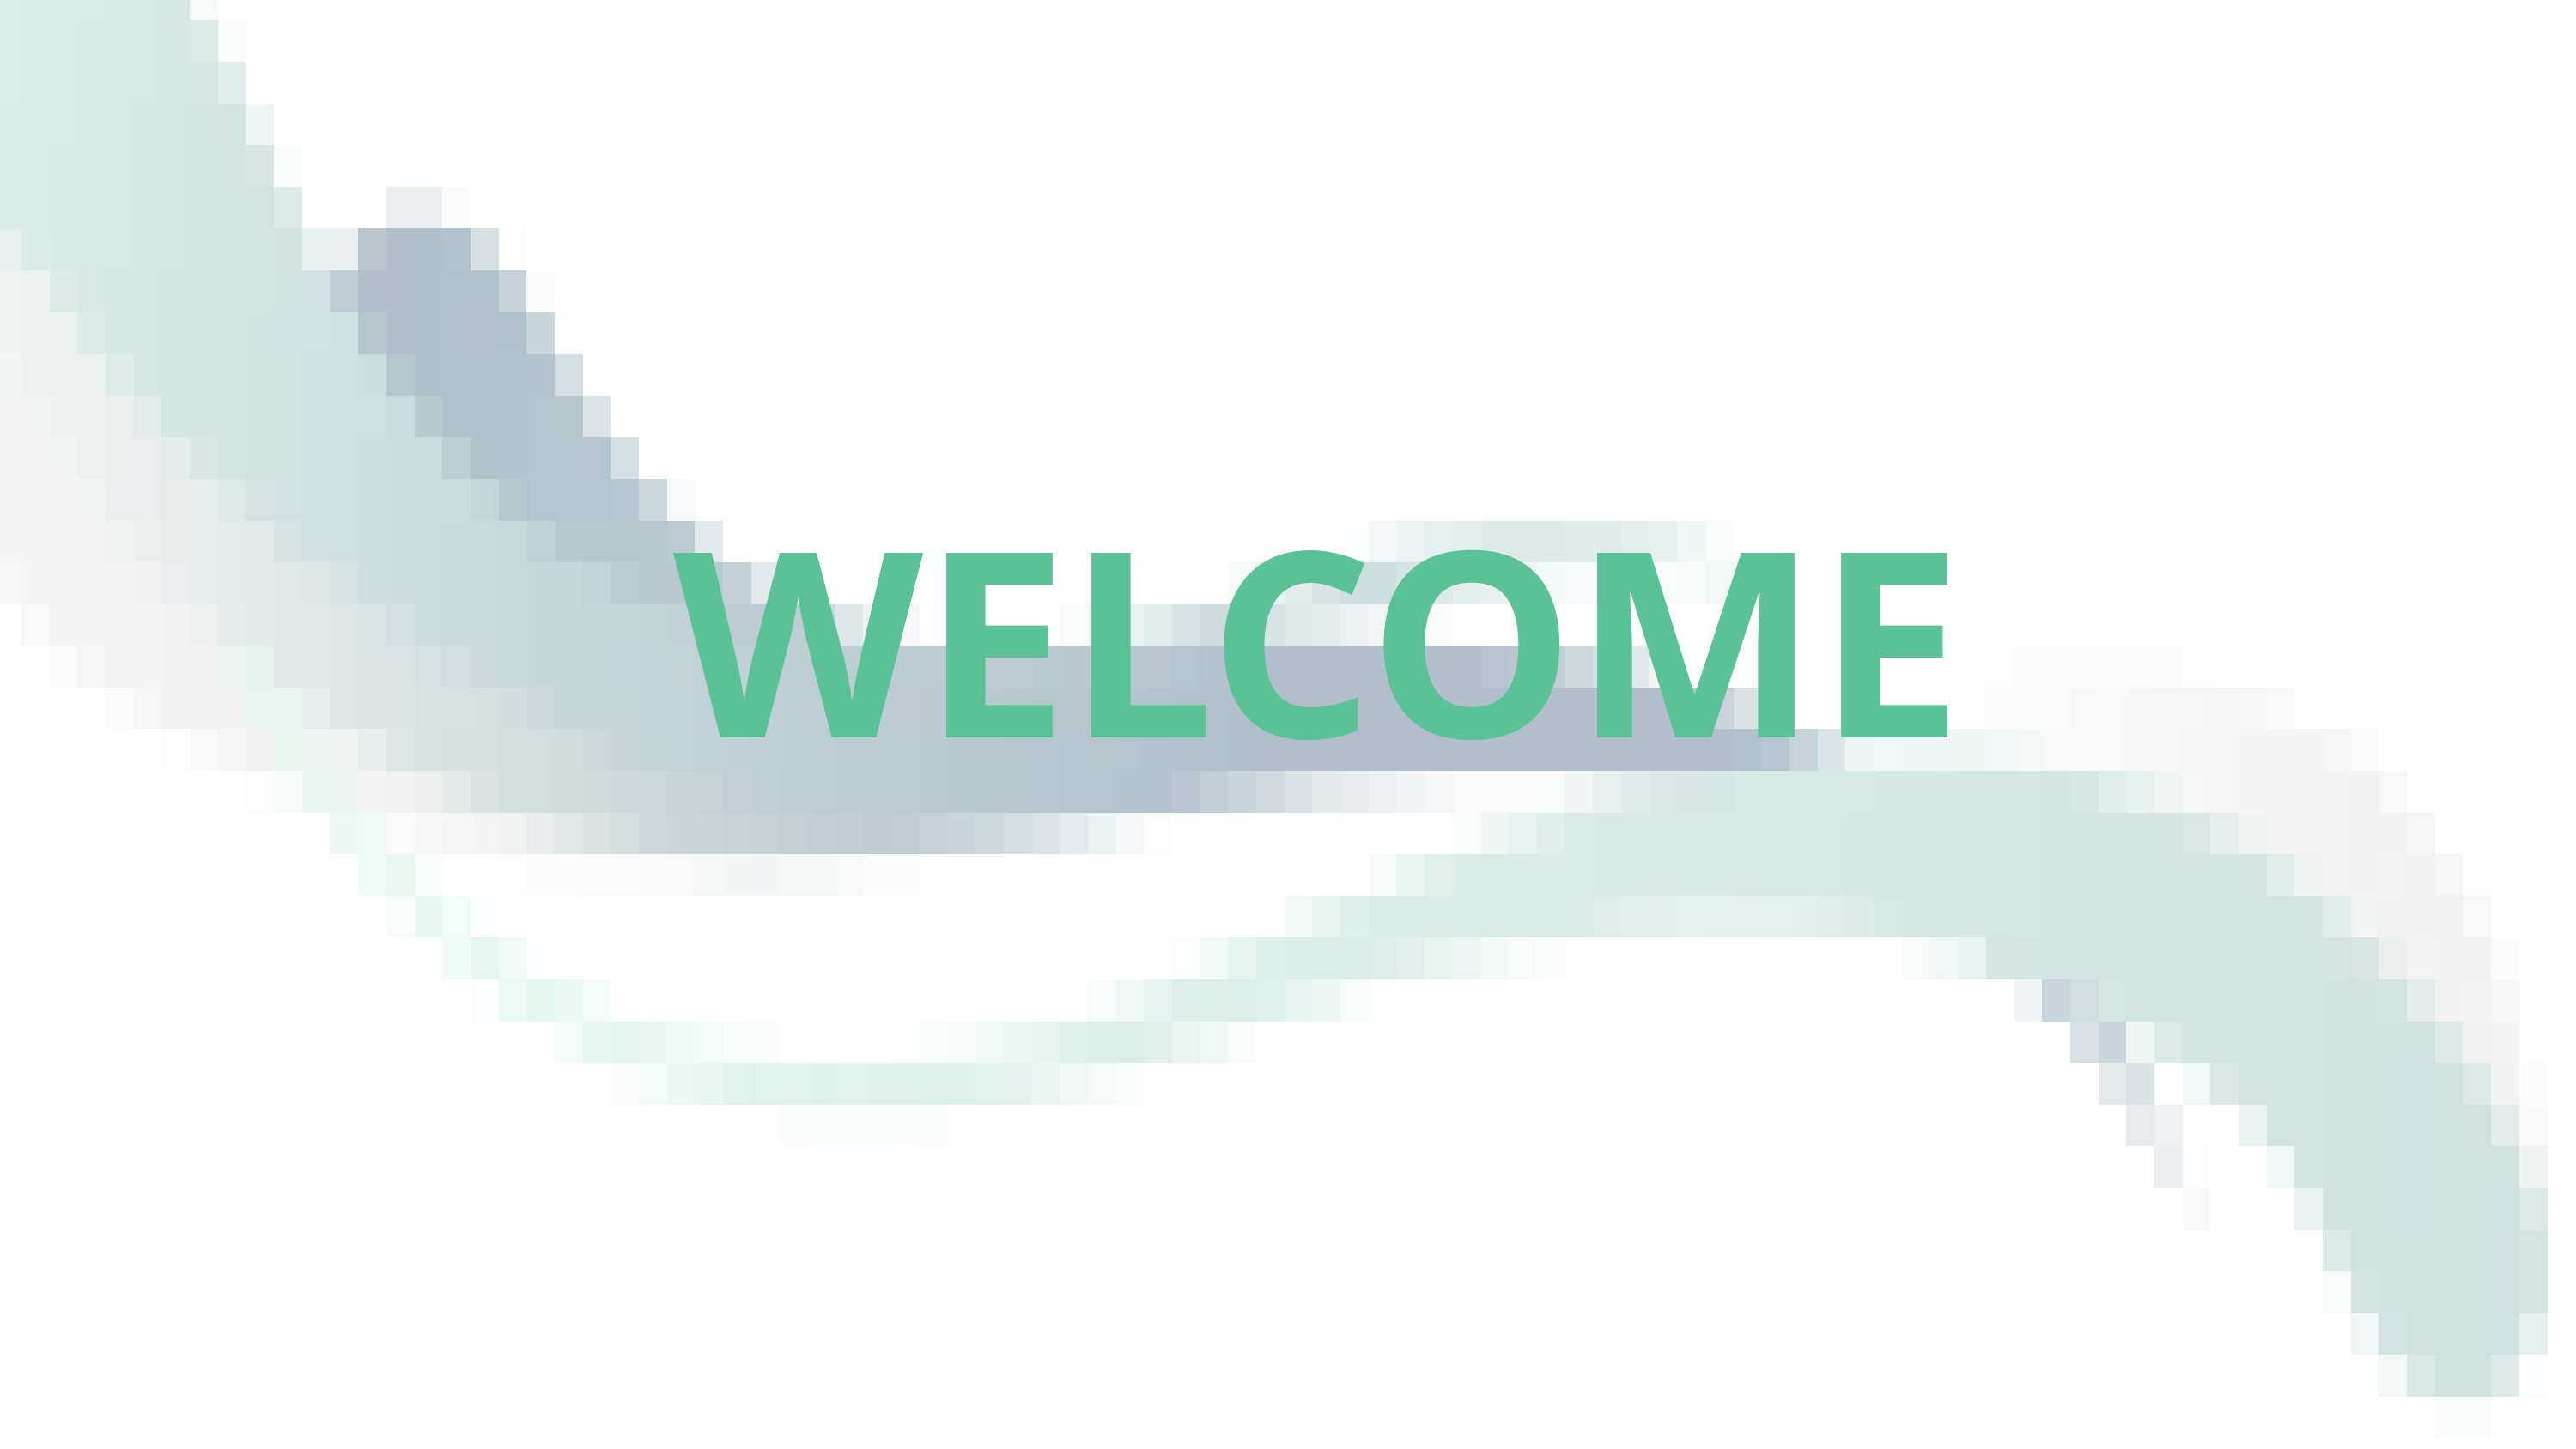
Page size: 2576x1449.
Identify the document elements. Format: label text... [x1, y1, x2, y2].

text_box WELCOME [139, 530, 2497, 795]
text_box [0, 0, 2548, 1439]
